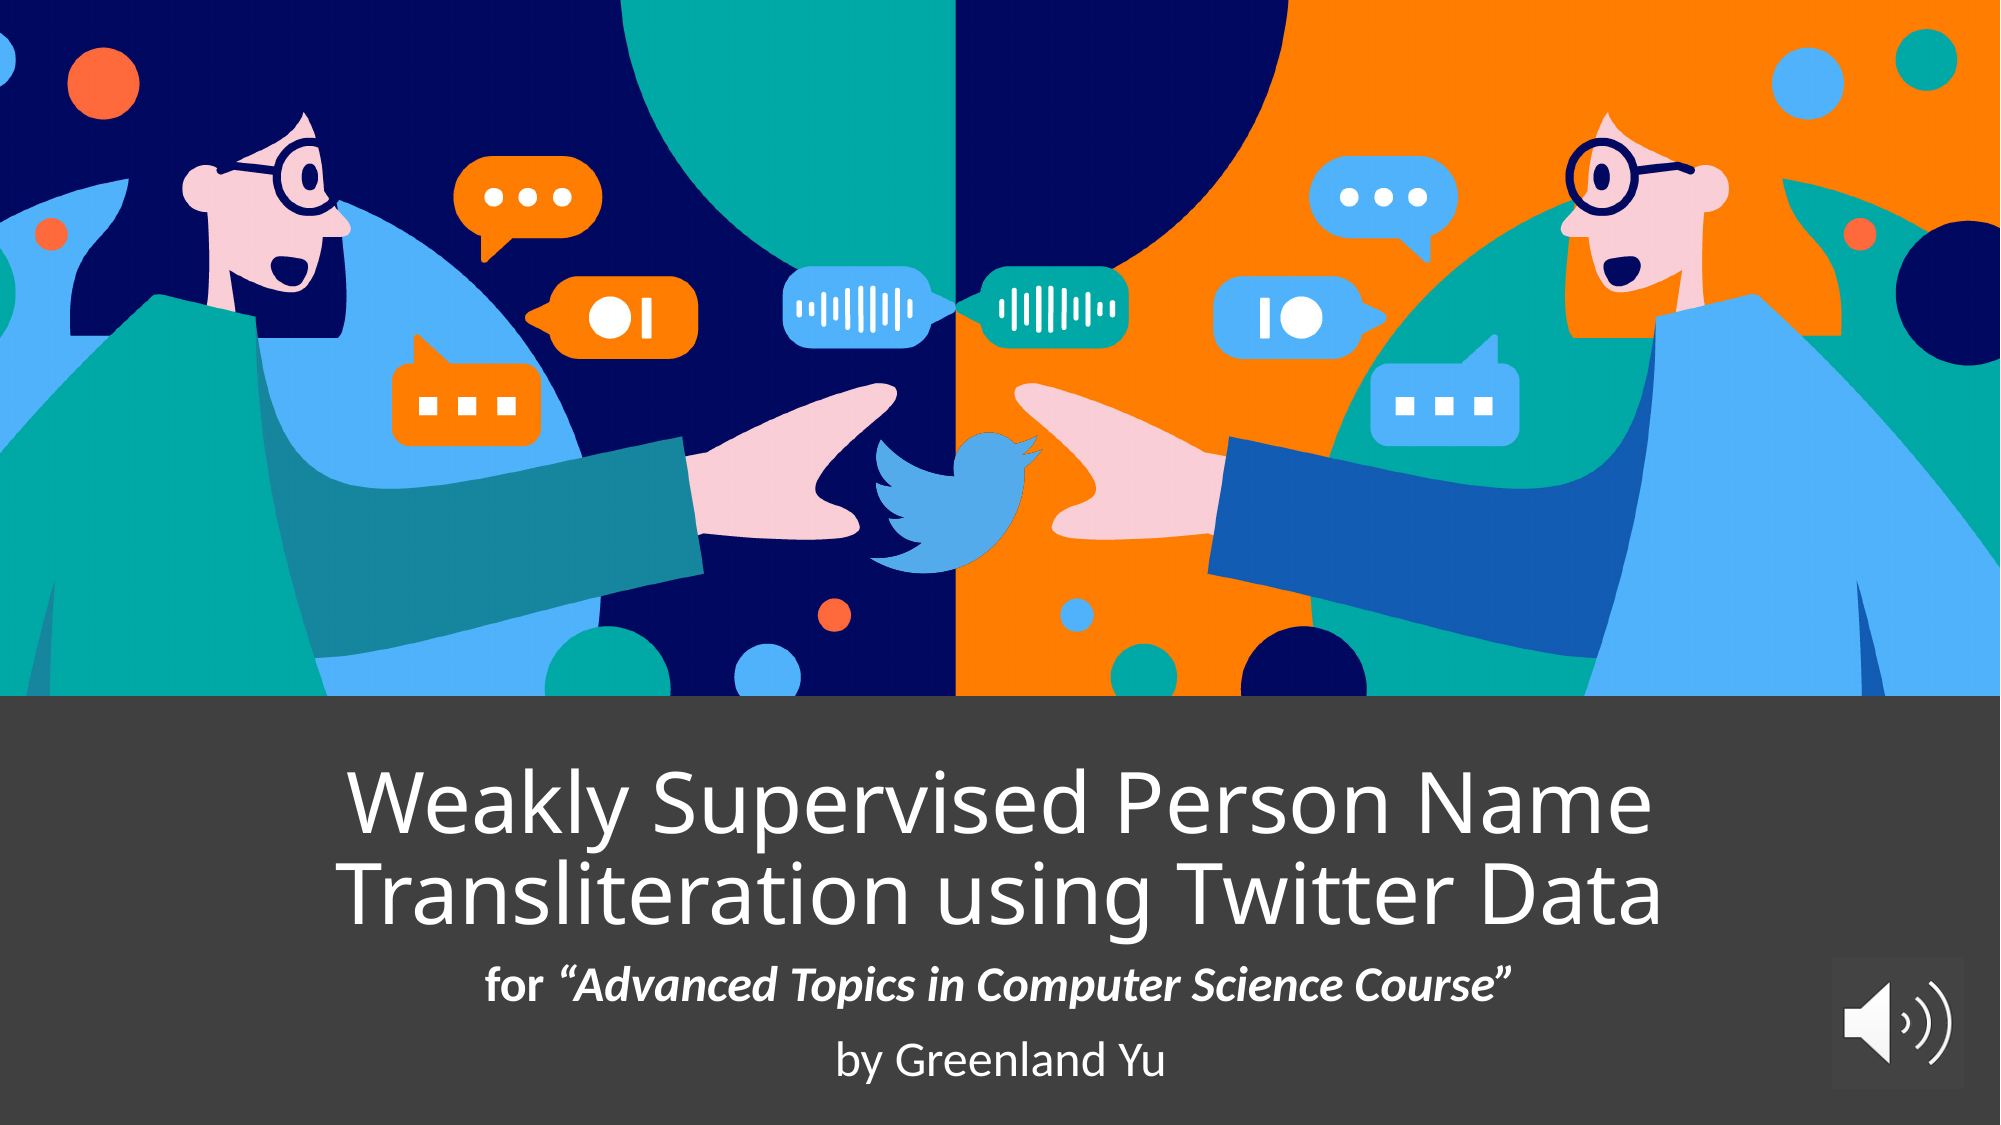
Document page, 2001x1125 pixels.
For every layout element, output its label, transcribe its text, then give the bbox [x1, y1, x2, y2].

picture [1831, 956, 1965, 1090]
subtitle for “Advanced Topics in Computer Science Course” by Greenland Yu [106, 950, 1895, 1125]
title Weakly Supervised Person Name Transliteration using Twitter Data [106, 747, 1895, 950]
picture [0, 0, 2000, 696]
text_box [0, 696, 2000, 1125]
